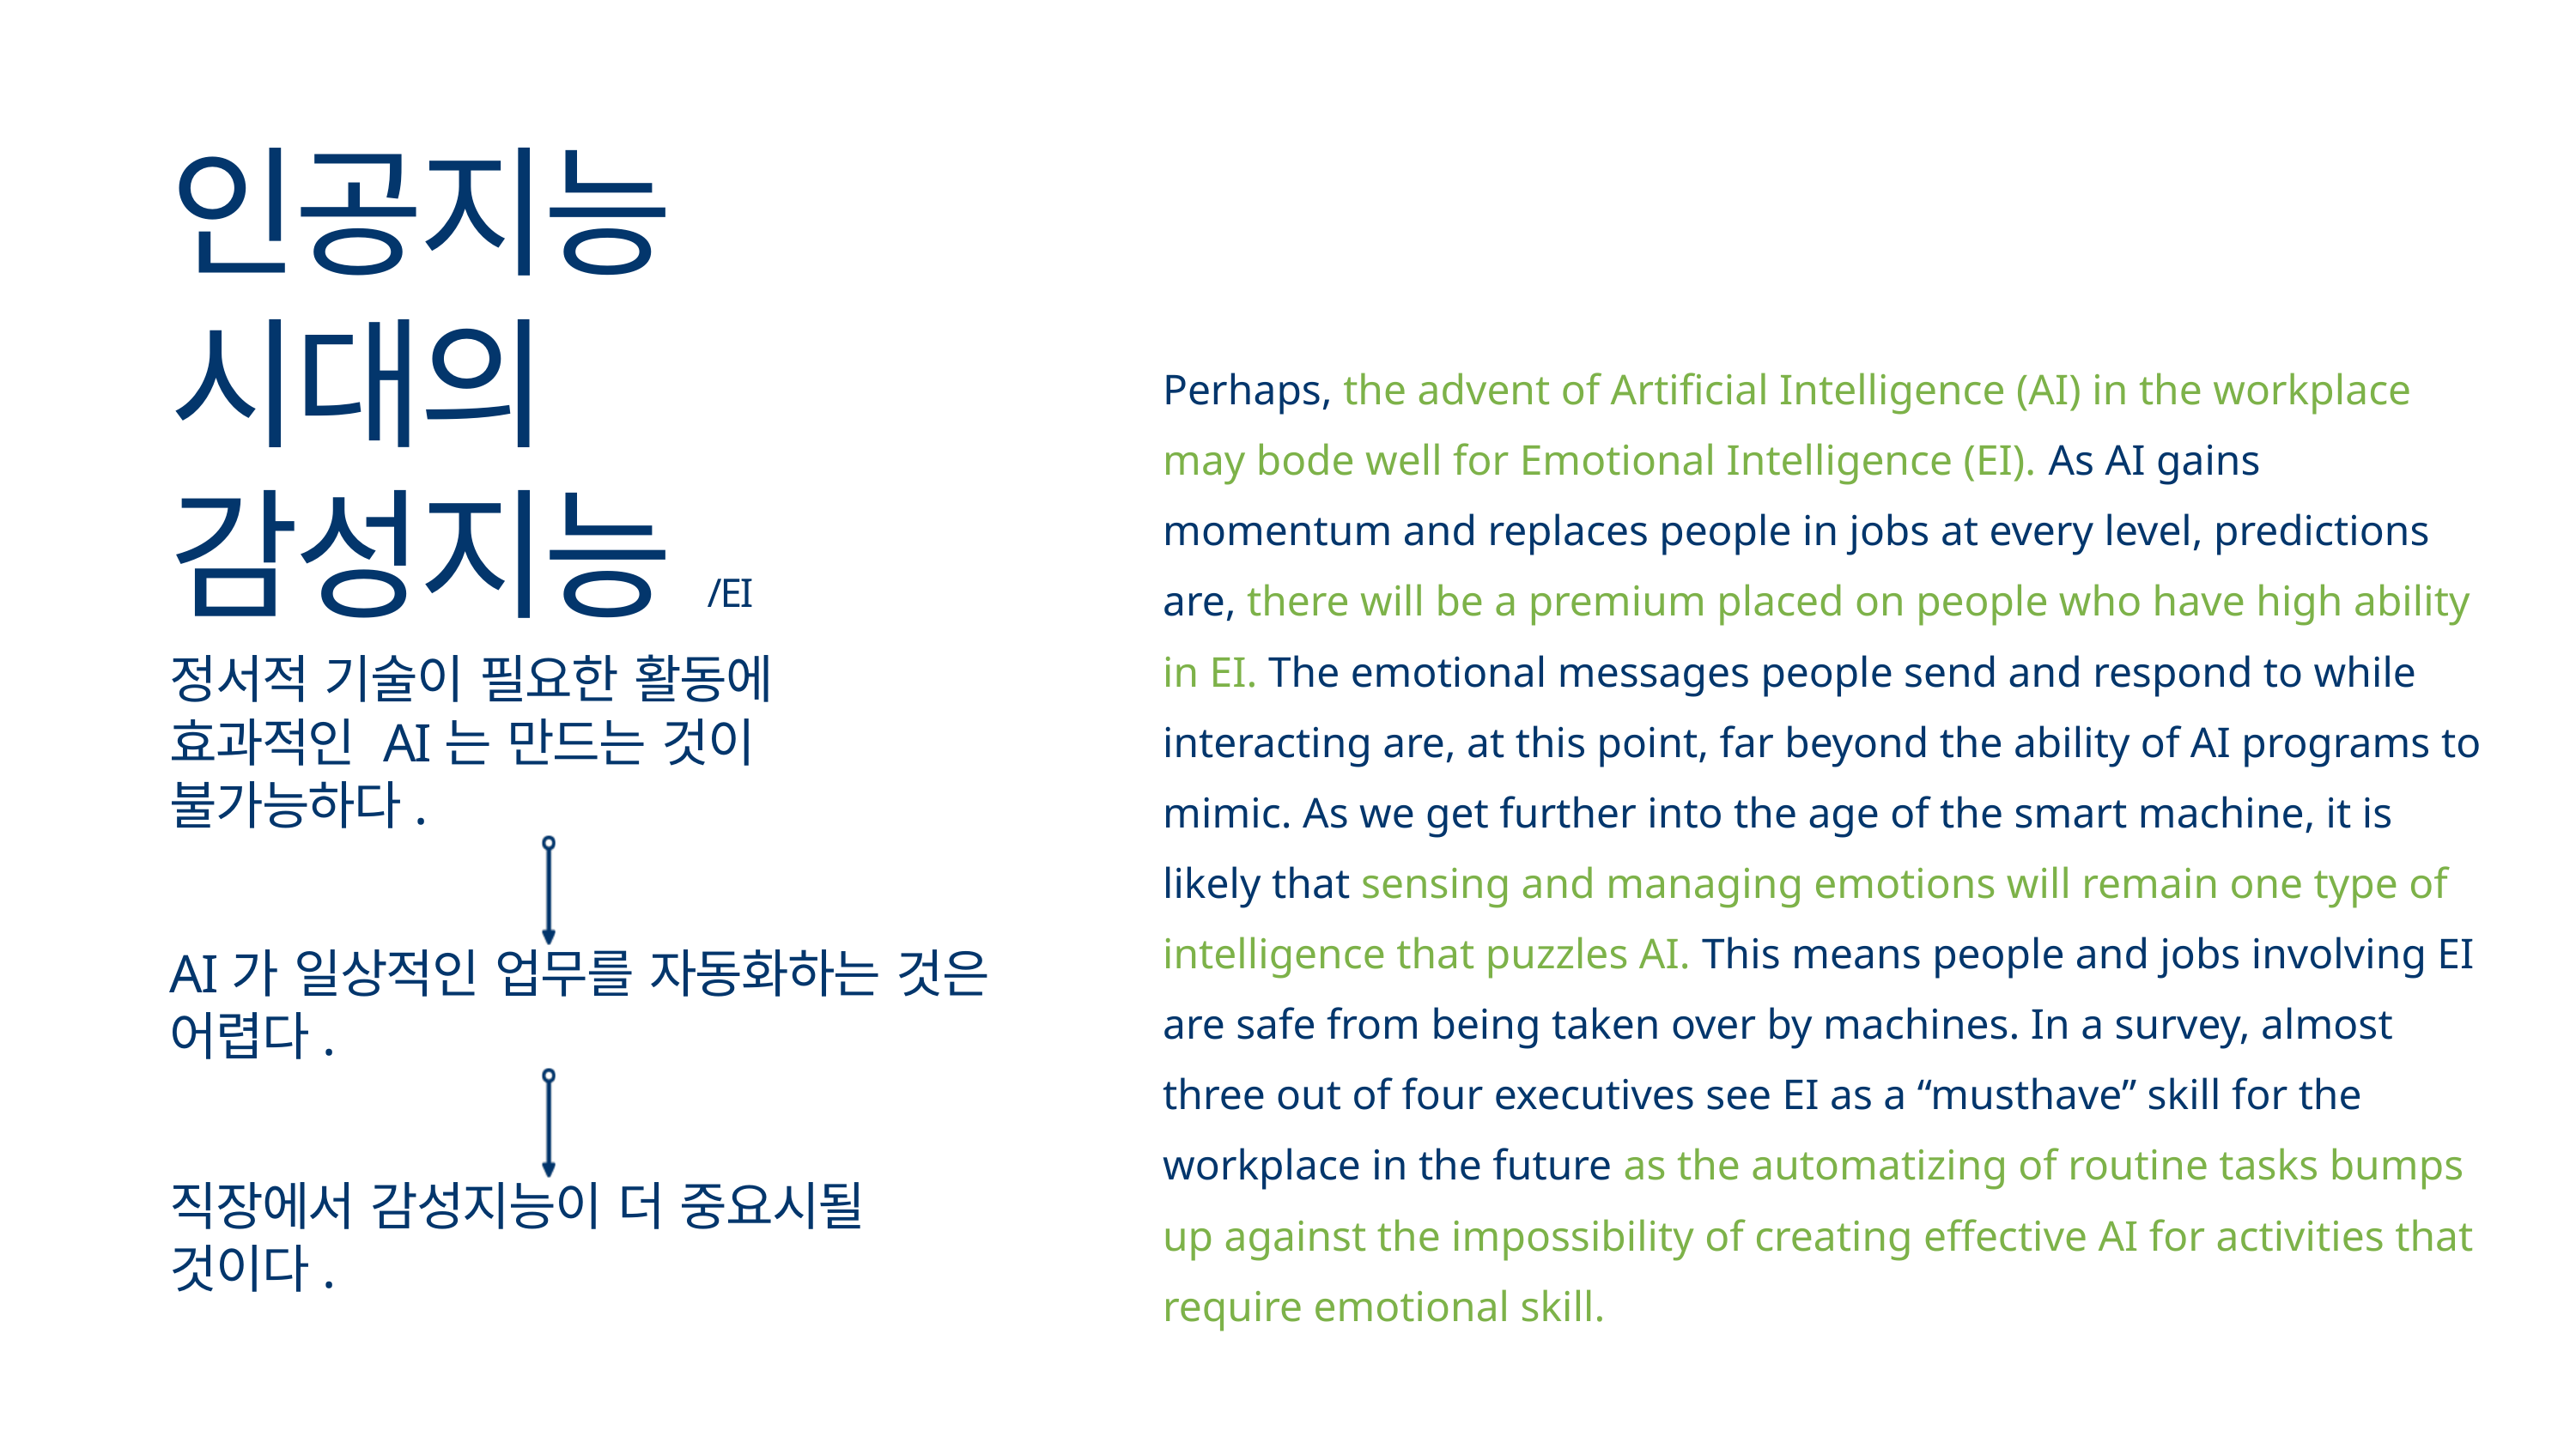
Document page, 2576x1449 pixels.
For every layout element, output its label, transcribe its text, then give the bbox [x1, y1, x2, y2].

picture [493, 836, 604, 944]
text_box 정서적 기술이 필요한 활동에 효과적인 AI는 만드는 것이 불가능하다. [169, 672, 923, 809]
picture [493, 1069, 604, 1177]
text_box 인공지능 시대의 감성지능/EI [169, 205, 1060, 553]
text_box Perhaps, the advent of Artificial Intelligence (AI) in the workplace may bode well for Emotional Intelligence (EI). As AI gains momentum and replaces people in jobs at every level, predictions are, there will be a premium placed on people who have high ability in EI. The emotional messages people send and respond to while interacting are, at this point, far beyond the ability of AI programs to mimic. As we get further into the age of the smart machine, it is likely that sensing and managing emotions will remain one type of intelligence that puzzles AI. This means people and jobs involving EI are safe from being taken over by machines. In a survey, almost three out of four executives see EI as a “musthave” skill for the workplace in the future as the automatizing of routine tasks bumps up against the impossibility of creating effective AI for activities that require emotional skill. [1163, 350, 2490, 1322]
text_box AI가 일상적인 업무를 자동화하는 것은 어렵다. [169, 967, 1088, 1040]
text_box 직장에서 감성지능이 더 중요시될 것이다. [169, 1199, 1007, 1272]
